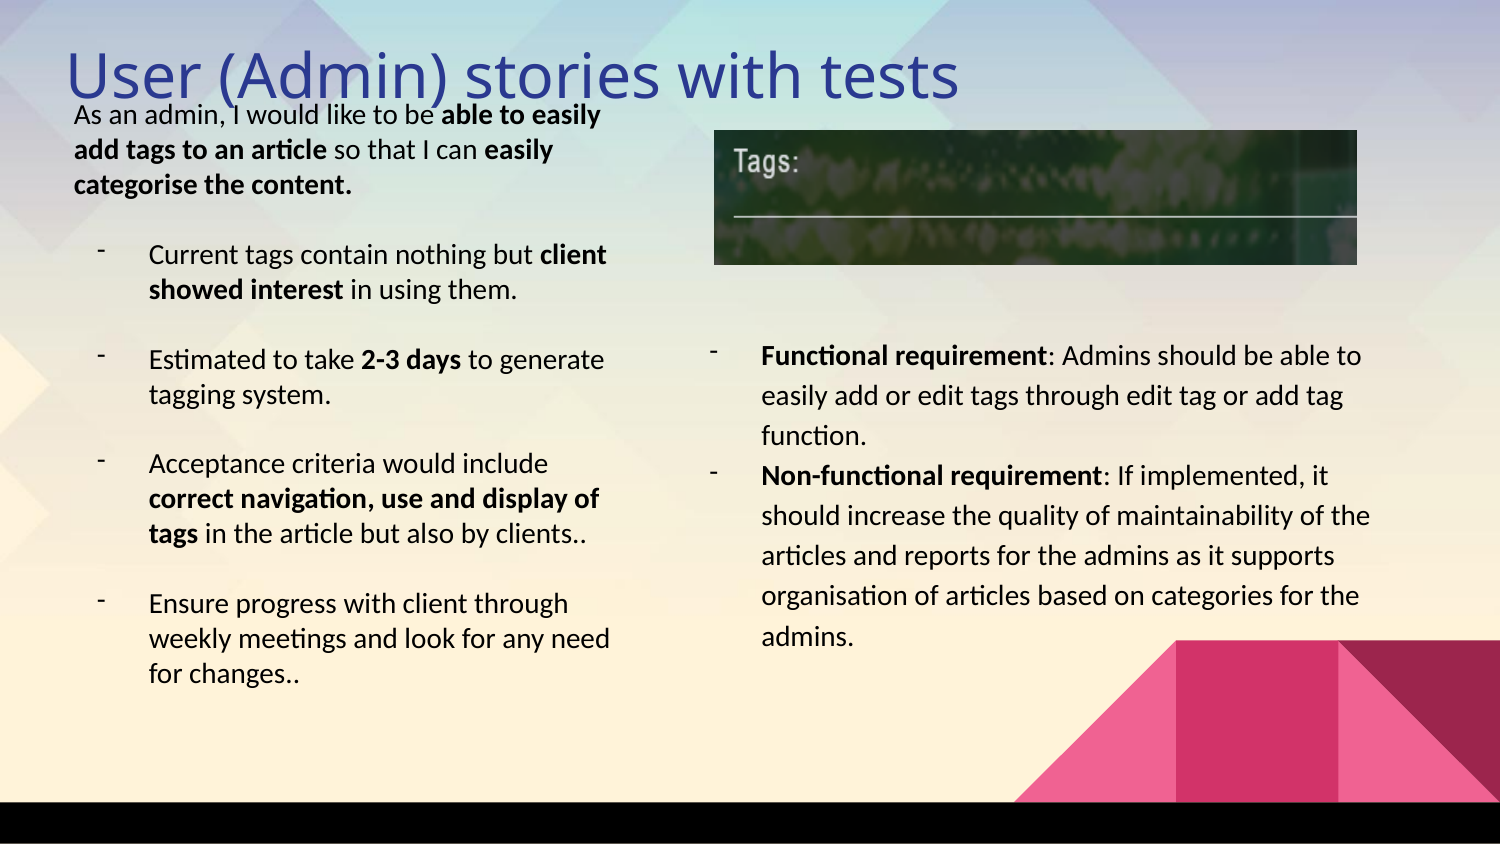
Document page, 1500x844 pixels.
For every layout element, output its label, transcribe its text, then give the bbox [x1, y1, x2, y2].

text_box User (Admin) stories with tests [51, 20, 1449, 121]
picture [0, 0, 1500, 802]
text_box As an admin, I would like to be able to easily add tags to an article so that I can easily categorise the content. Current tags contain nothing but client showed interest in using them. Estimated to take 2-3 days to generate tagging system. Acceptance criteria would include correct navigation, use and display of tags in the article but also by clients.. Ensure progress with client through weekly meetings and look for any need for changes.. [59, 80, 650, 591]
text_box Functional requirement: Admins should be able to easily add or edit tags through edit tag or add tag function. Non-functional requirement: If implemented, it should increase the quality of maintainability of the articles and reports for the admins as it supports organisation of articles based on categories for the admins. [671, 315, 1422, 573]
